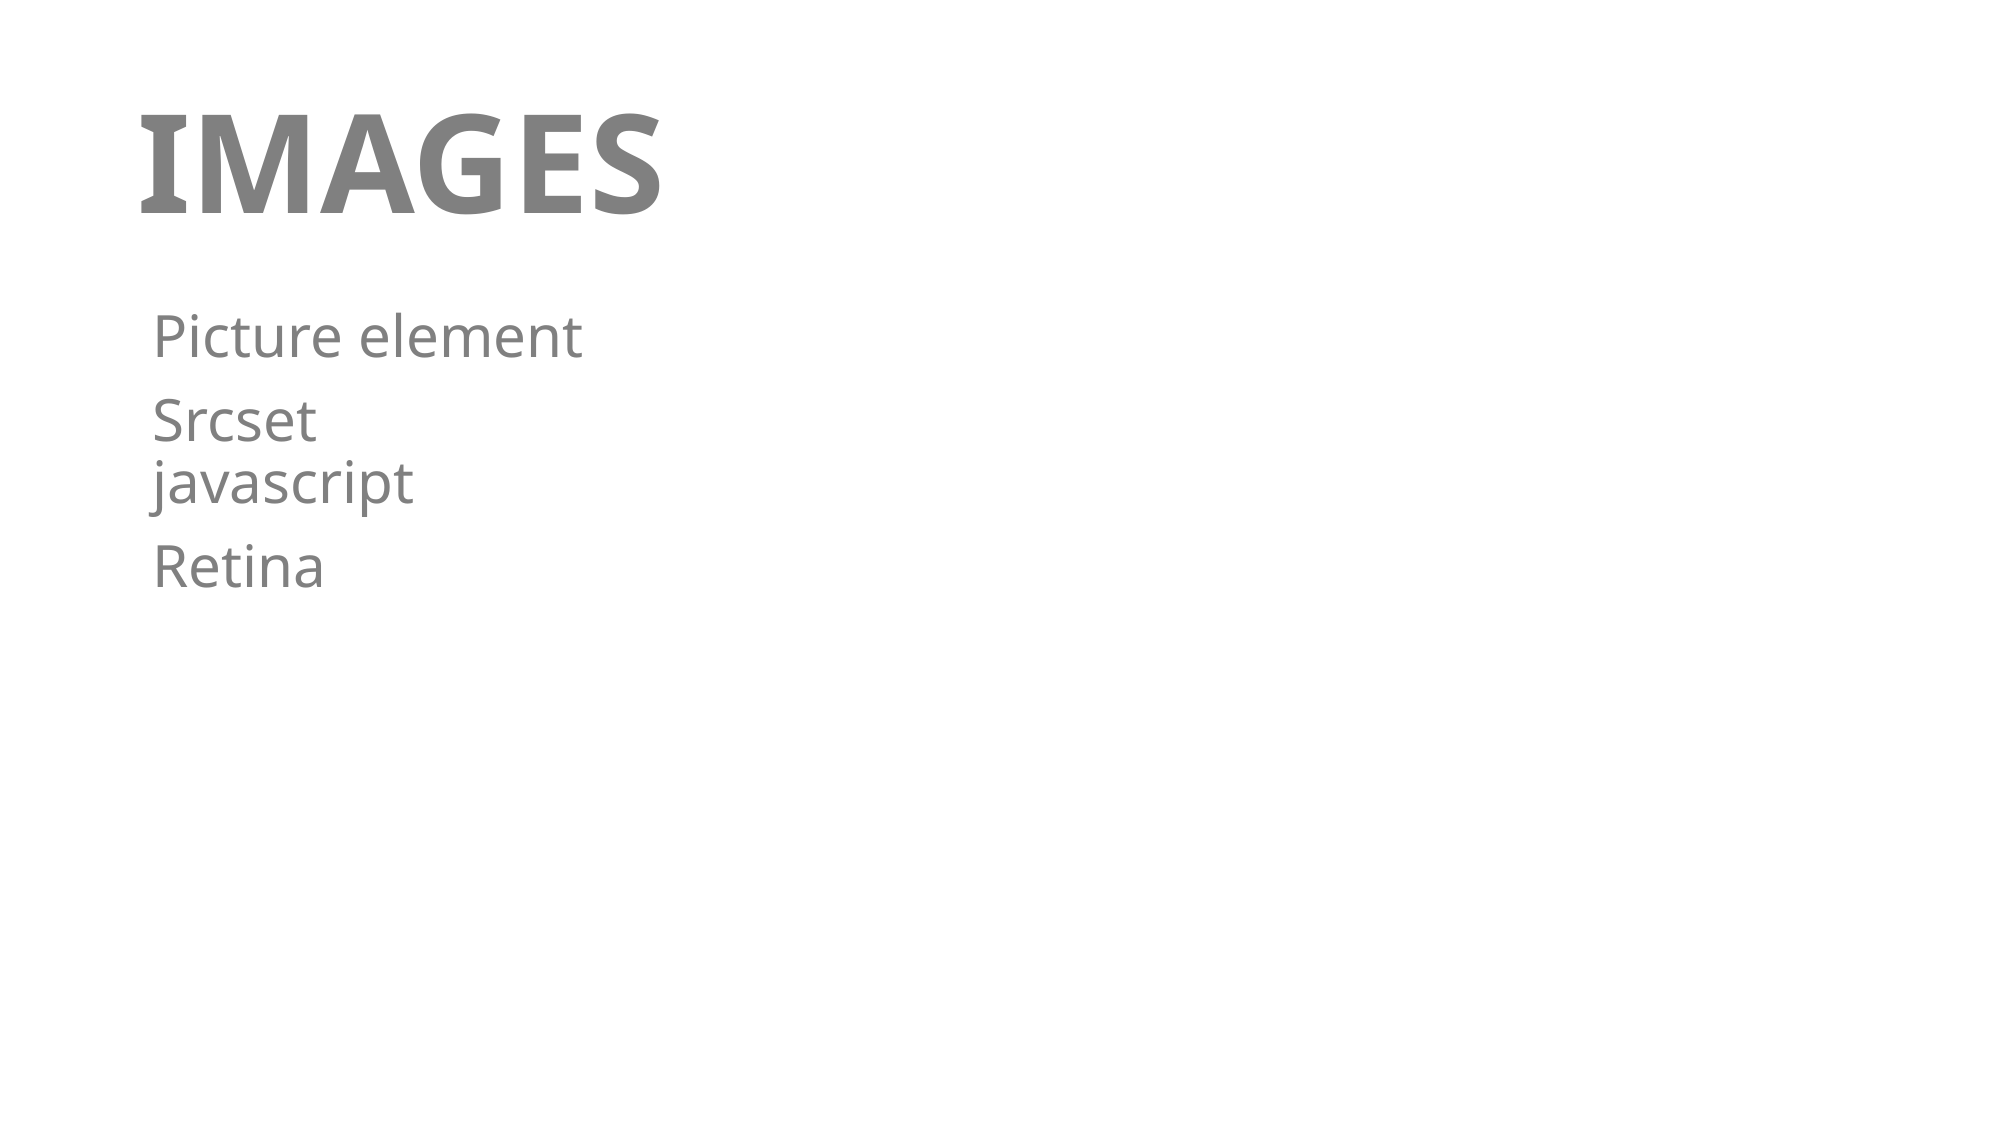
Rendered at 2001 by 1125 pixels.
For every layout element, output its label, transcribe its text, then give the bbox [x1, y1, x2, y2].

list Picture element Srcset javascript Retina [137, 299, 1863, 1014]
title IMAGES [137, 59, 1863, 278]
